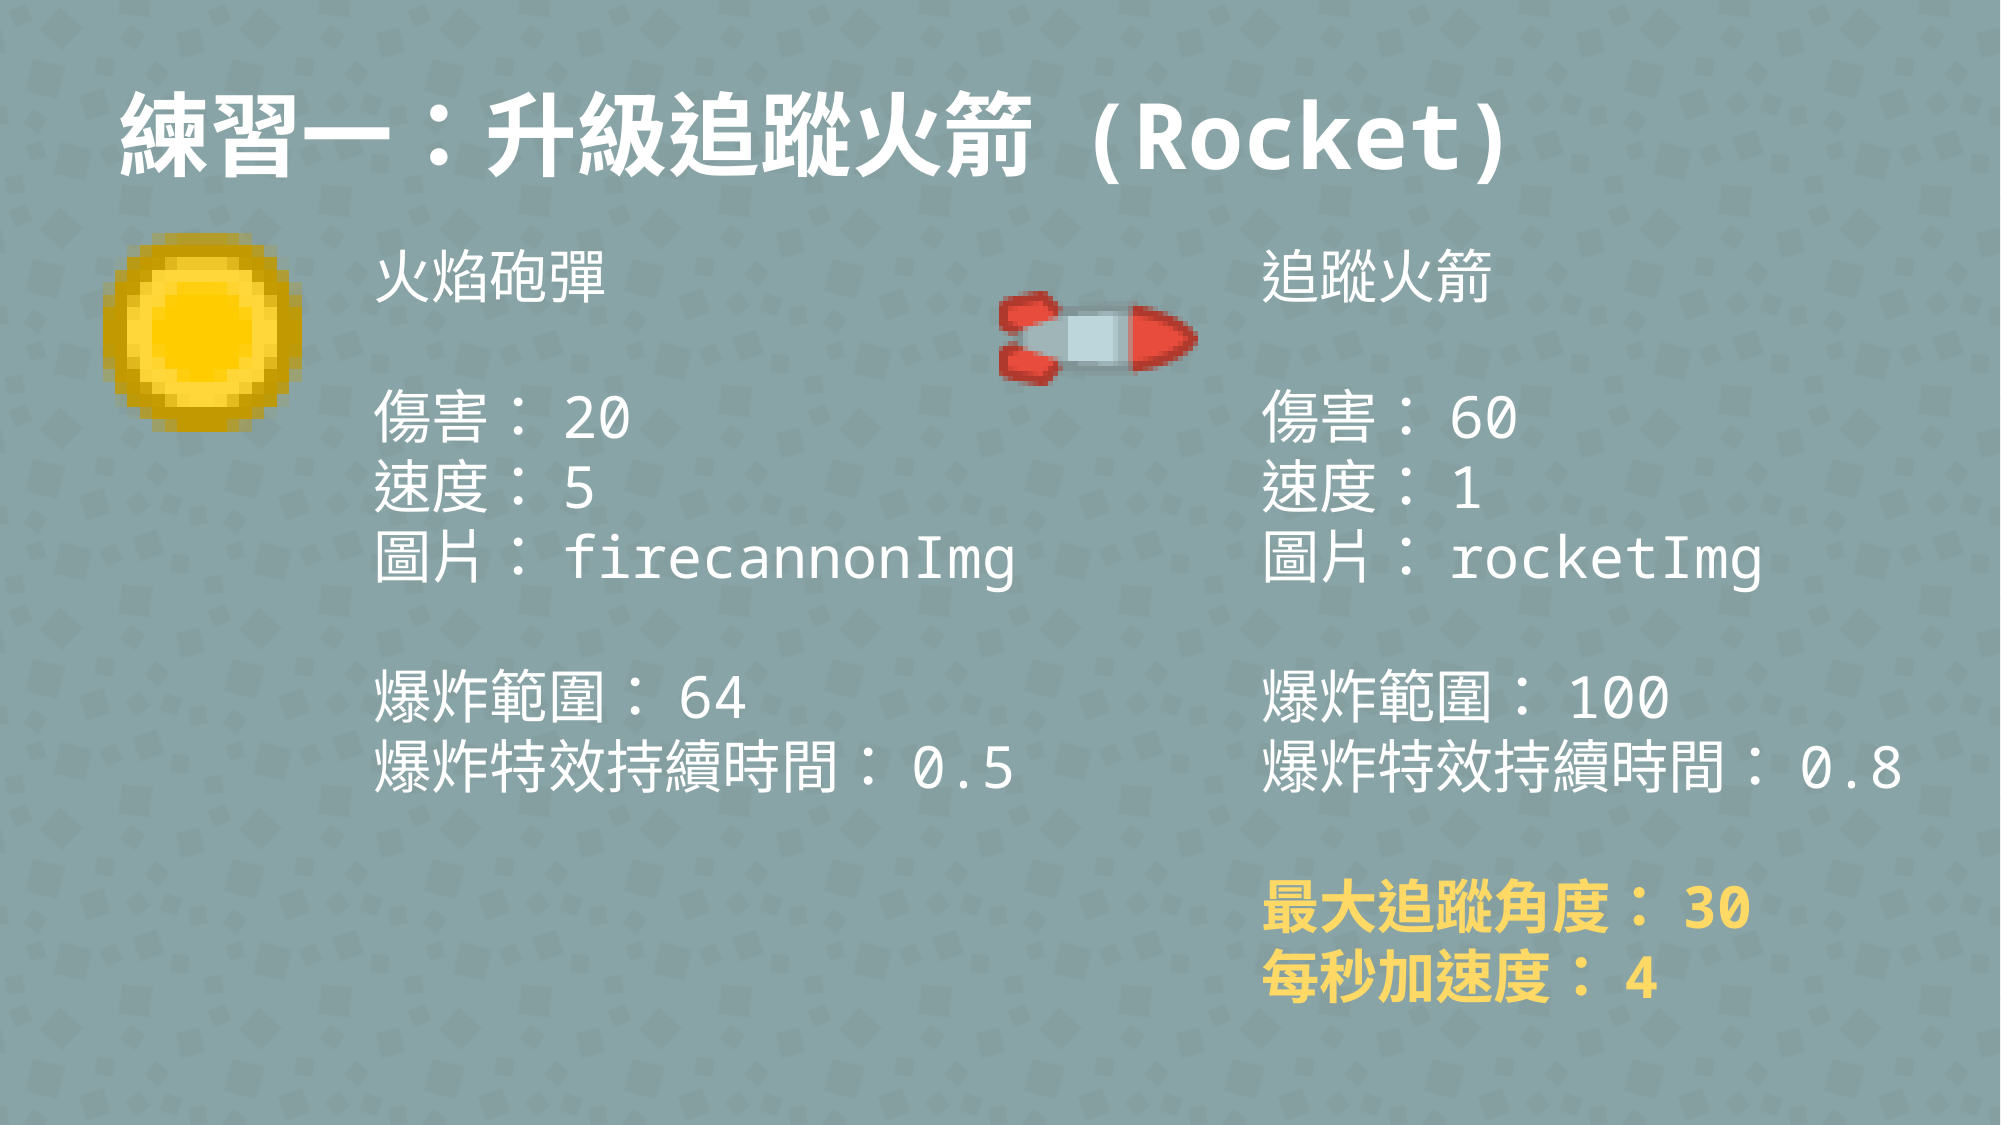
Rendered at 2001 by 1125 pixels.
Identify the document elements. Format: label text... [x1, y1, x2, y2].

text_box 追蹤火箭 傷害：60 速度：1 圖片：rocketImg 爆炸範圍：100 爆炸特效持續時間：0.8 最大追蹤角度：30 每秒加速度：4 [1246, 233, 1929, 1018]
text_box 練習一：升級追蹤火箭 (Rocket) [103, 70, 1929, 196]
picture [0, 0, 2001, 1125]
text_box 火焰砲彈 傷害：20 速度：5 圖片：firecannonImg 爆炸範圍：64 爆炸特效持續時間：0.5 [358, 233, 1055, 808]
